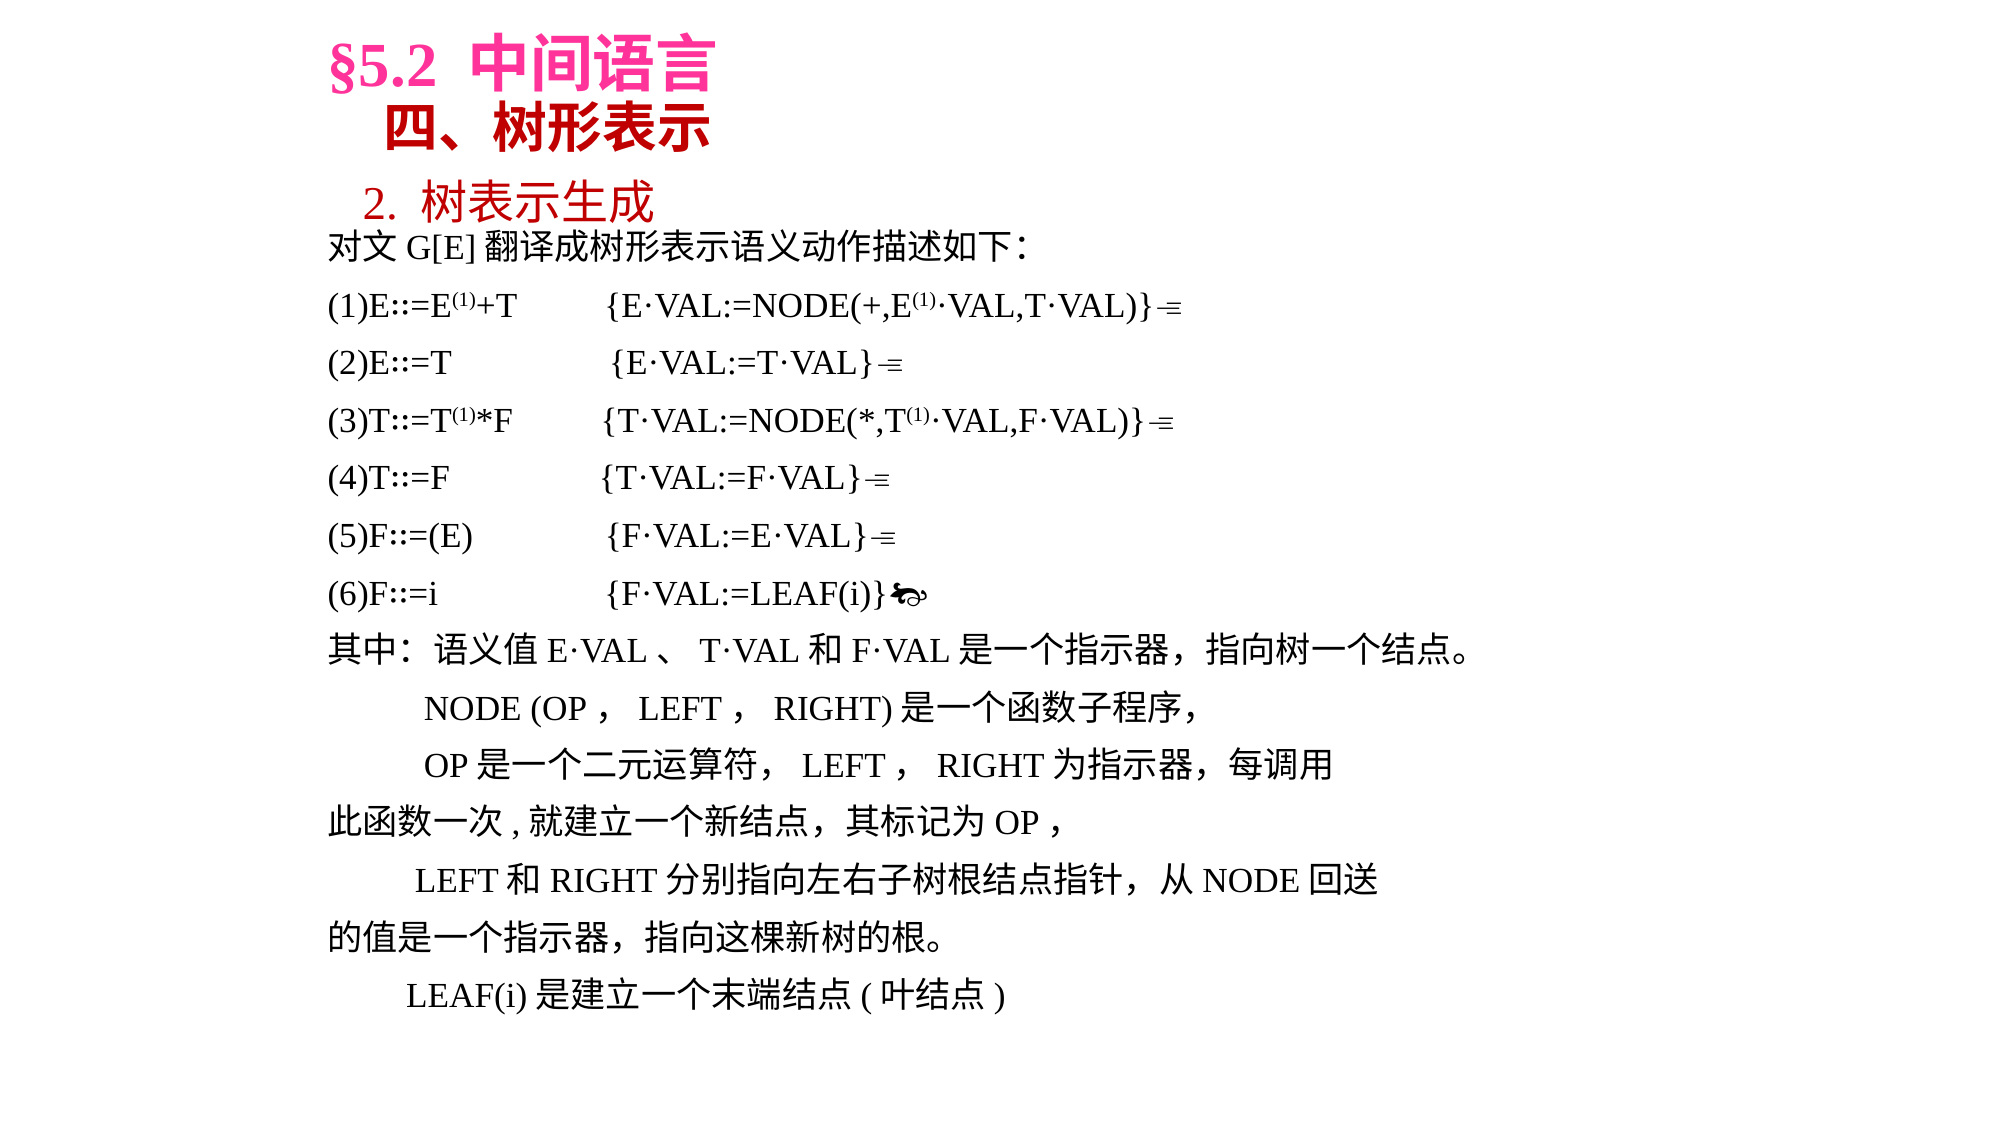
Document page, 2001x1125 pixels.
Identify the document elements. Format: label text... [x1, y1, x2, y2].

list §5.2 中间语言 四、树形表示 2. 树表示生成 对文G[E]翻译成树形表示语义动作描述如下： (1)E∷=E(1)+T {E·VAL:=NODE(+,E(1)·VAL,T·VAL)} (2)E∷=T {E·VAL:=T·VAL} (3)T∷=T(1)*F {T·VAL:=NODE(*,T(1)·VAL,F·VAL)} (4)T∷=F {T·VAL:=F·VAL} (5)F∷=(E) {F·VAL:=E·VAL} (6)F∷=i {F·VAL:=LEAF(i)} 其中：语义值E·VAL、T·VAL和F·VAL是一个指示器，指向树一个结点。 NODE (OP，LEFT，RIGHT)是一个函数子程序， OP是一个二元运算符，LEFT，RIGHT为指示器，每调用 此函数一次,就建立一个新结点，其标记为OP， LEFT和RIGHT分别指向左右子树根结点指针，从NODE回送 的值是一个指示器，指向这棵新树的根。 LEAF(i)是建立一个末端结点(叶结点) [312, 24, 1719, 1025]
